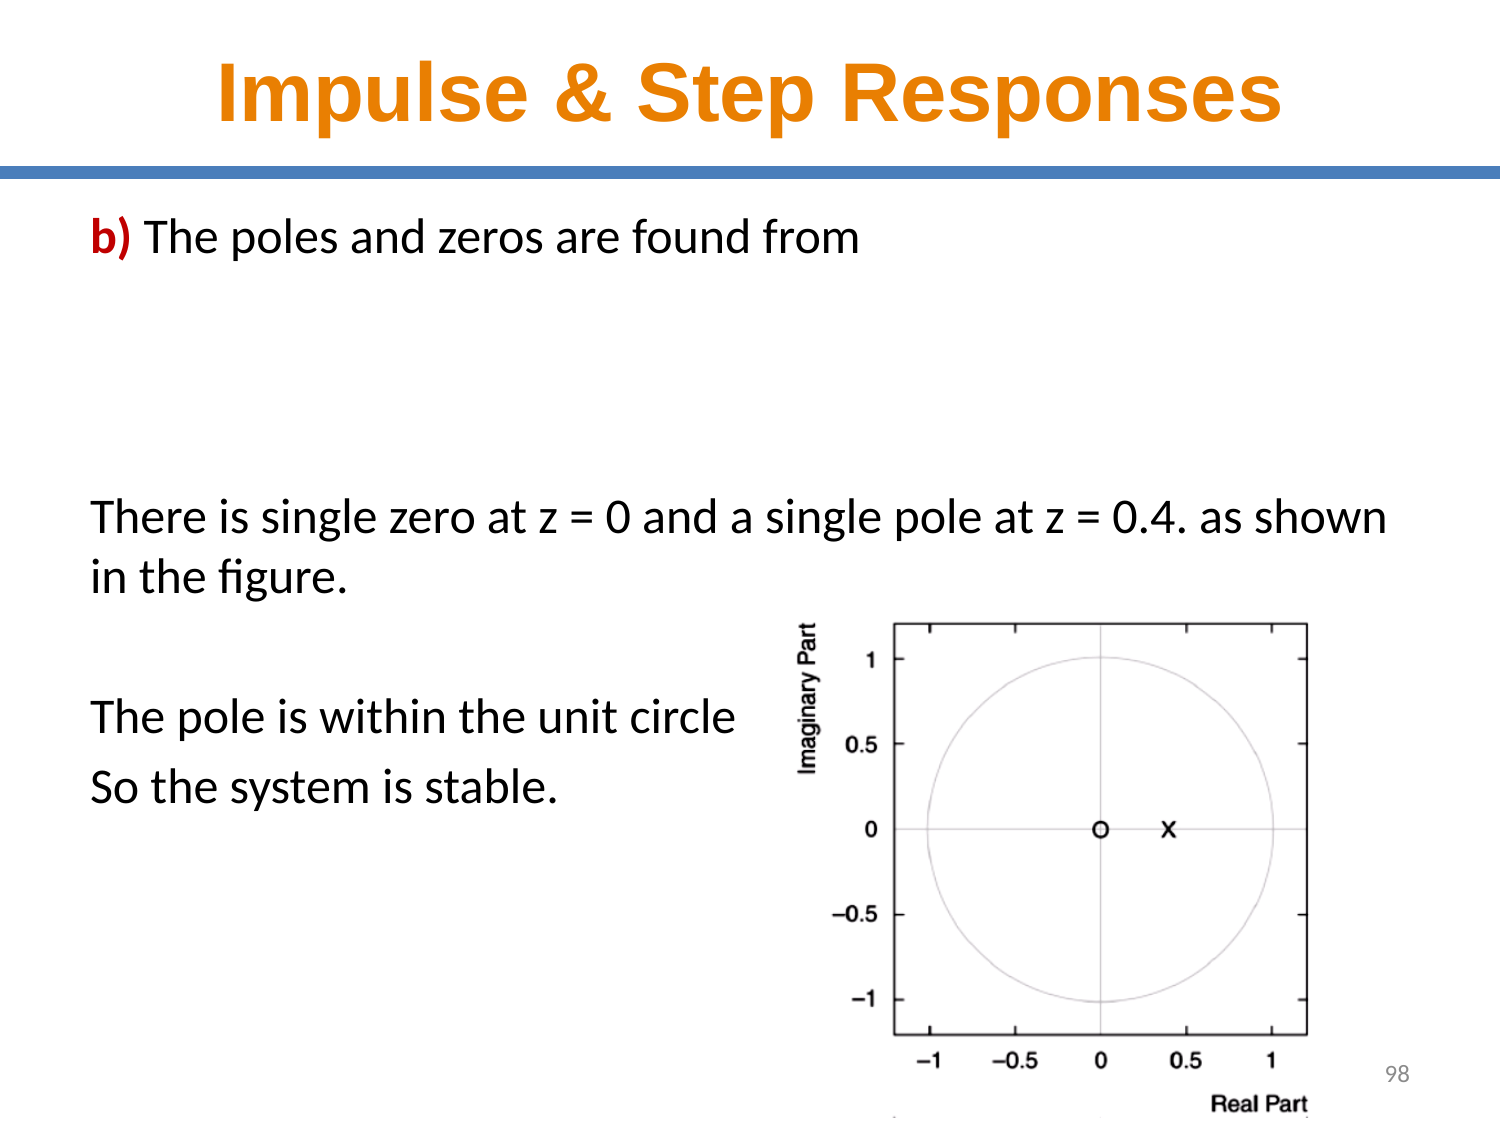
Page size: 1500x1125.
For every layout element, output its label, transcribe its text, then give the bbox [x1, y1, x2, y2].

title Impulse & Step Responses [75, 30, 1425, 161]
slide_number 98 [1364, 1042, 1425, 1103]
picture [793, 607, 1318, 1118]
